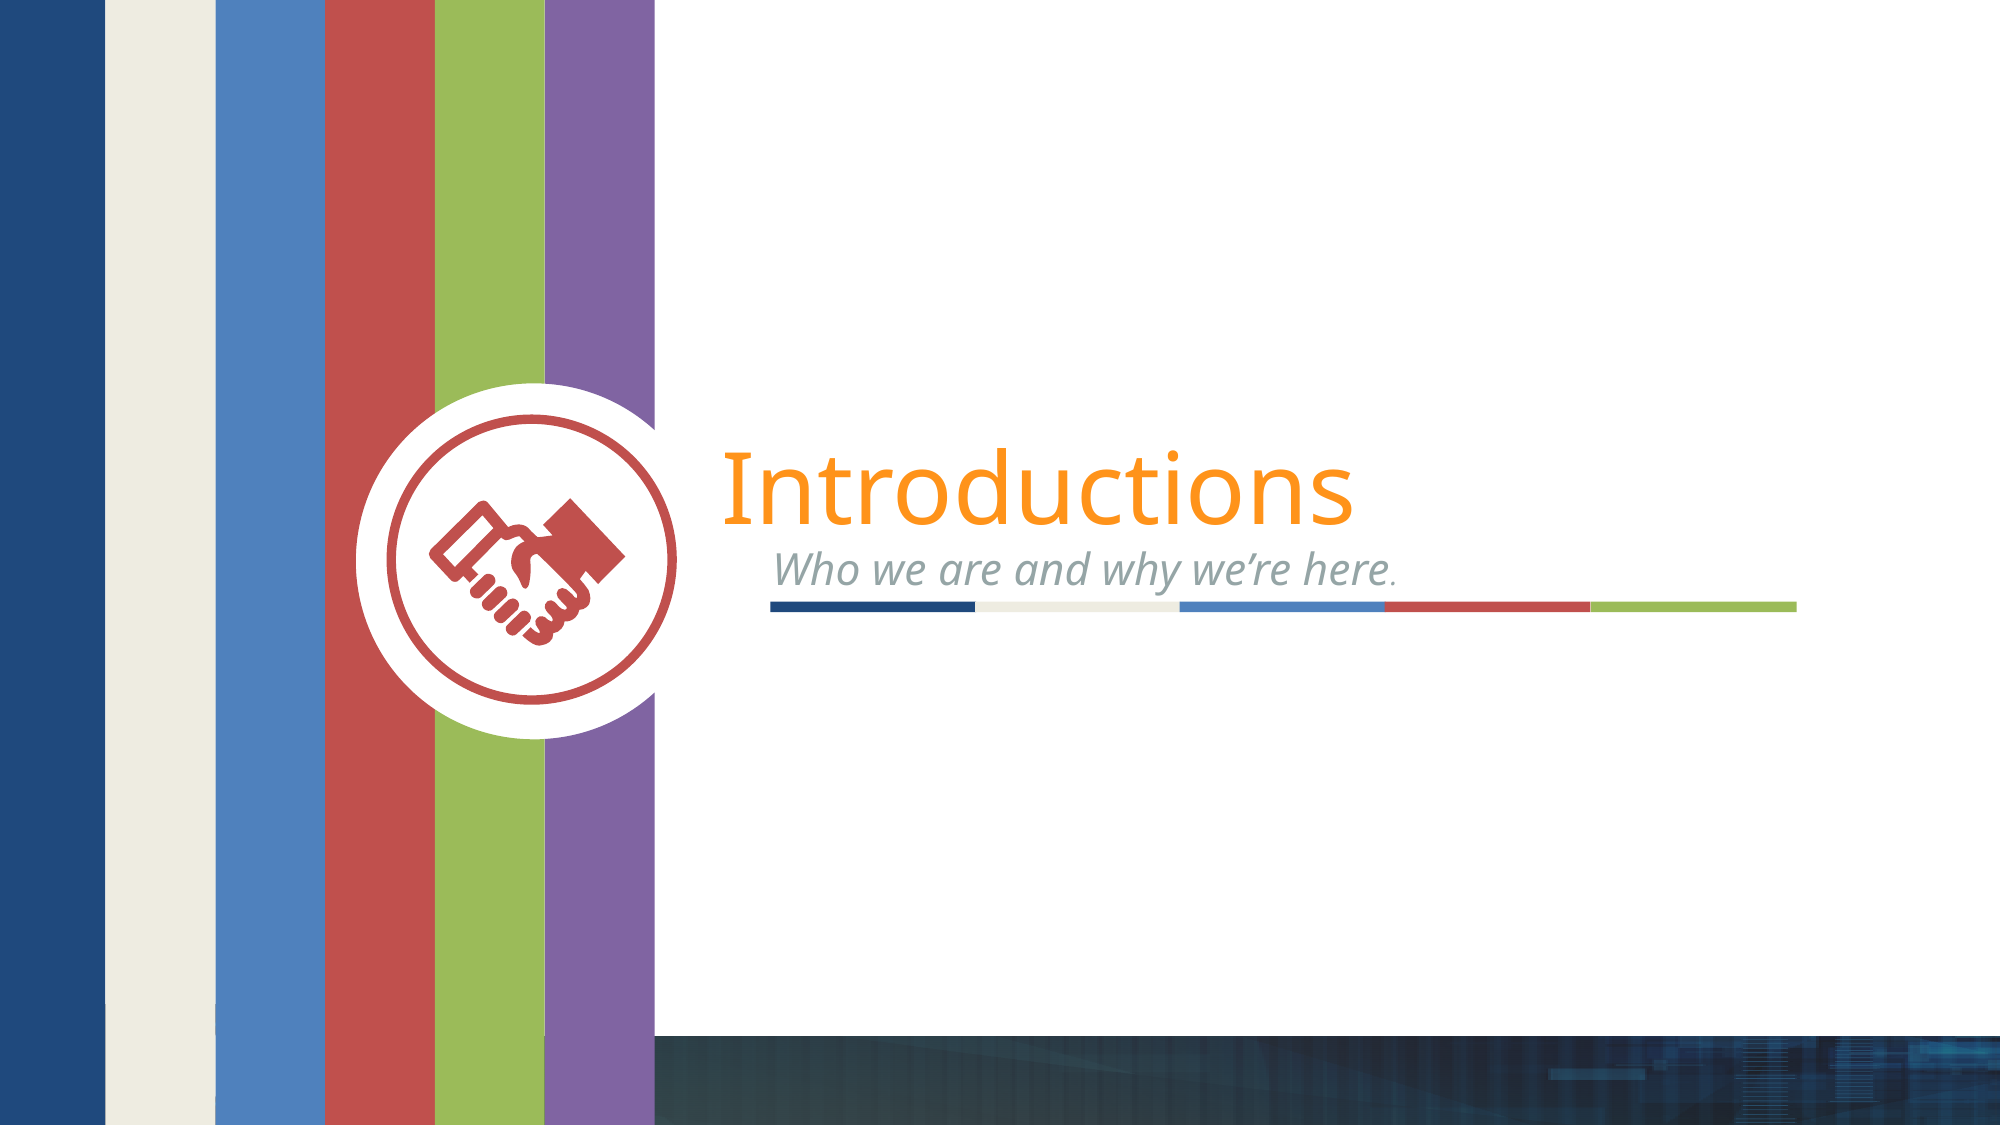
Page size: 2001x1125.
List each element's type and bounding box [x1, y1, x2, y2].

text_box [215, 0, 325, 1125]
picture [655, 1036, 2000, 1125]
text_box [105, 0, 215, 1125]
text_box [389, 417, 675, 703]
text_box [325, 0, 435, 1125]
text_box [428, 498, 626, 646]
text_box [0, 0, 105, 1125]
text_box [757, 442, 1867, 603]
text_box [544, 0, 655, 431]
text_box [434, 709, 544, 1125]
text_box [434, 0, 544, 414]
text_box [544, 692, 655, 1125]
